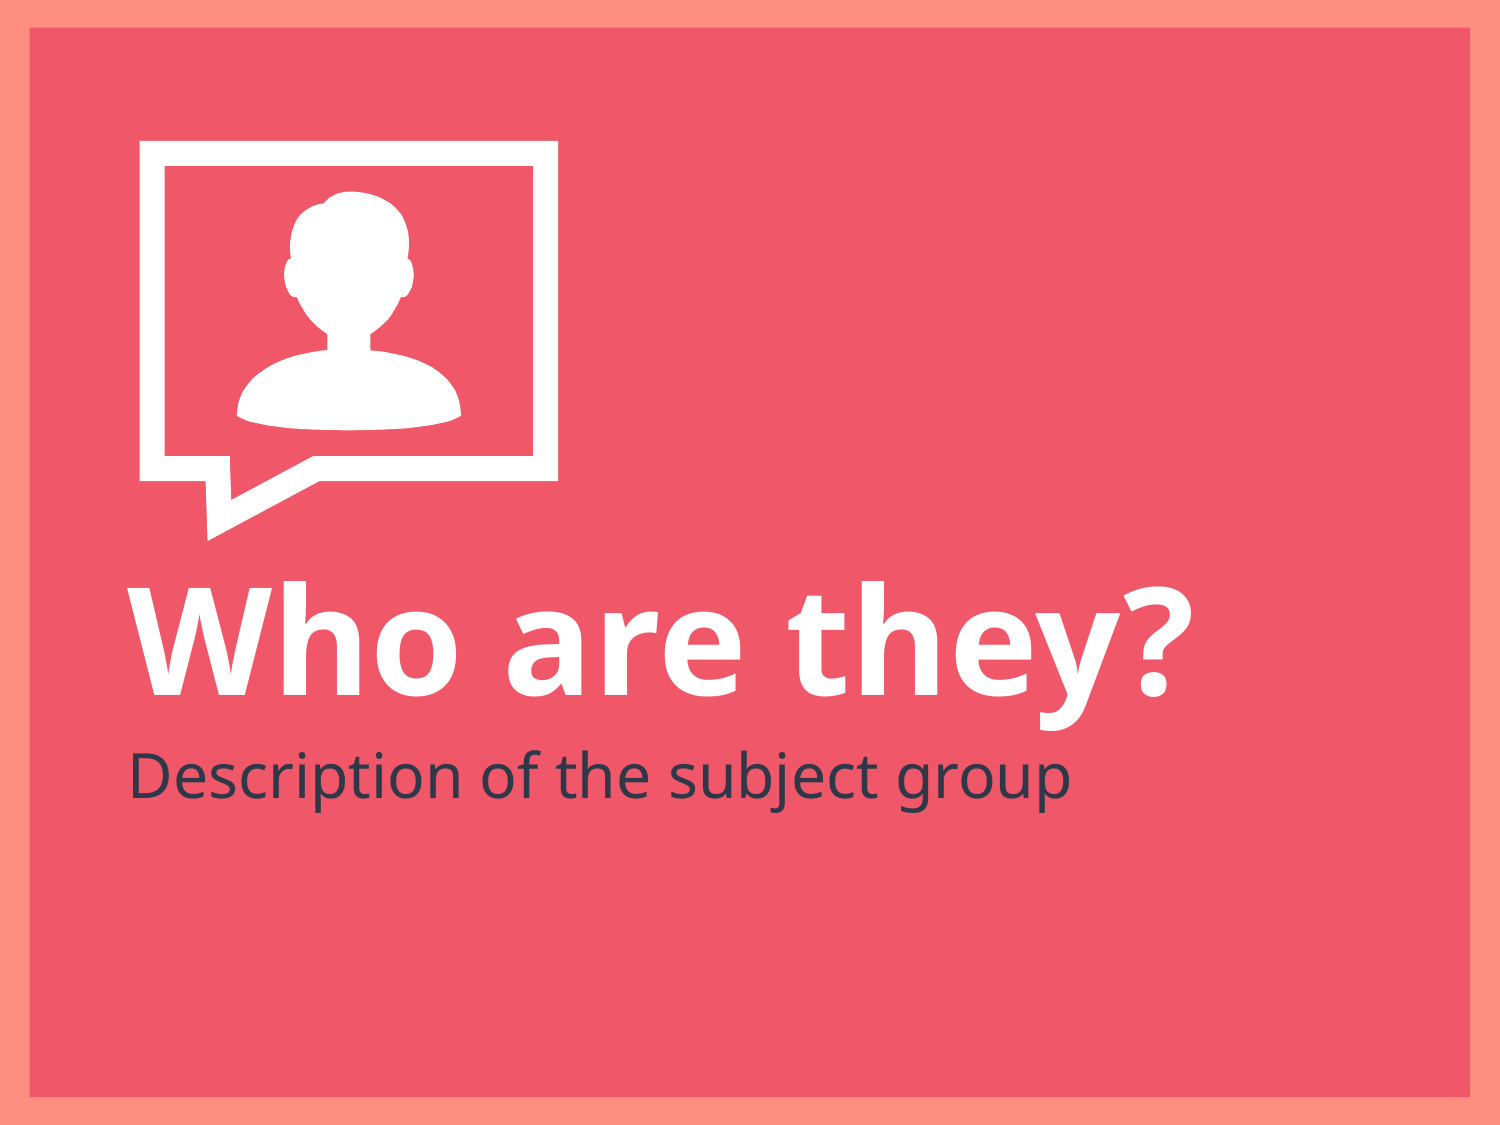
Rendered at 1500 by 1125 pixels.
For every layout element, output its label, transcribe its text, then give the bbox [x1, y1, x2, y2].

text_box [152, 153, 546, 521]
subtitle Description of the subject group [112, 721, 1217, 893]
text_box [236, 191, 462, 431]
title Who are they? [112, 508, 1217, 721]
